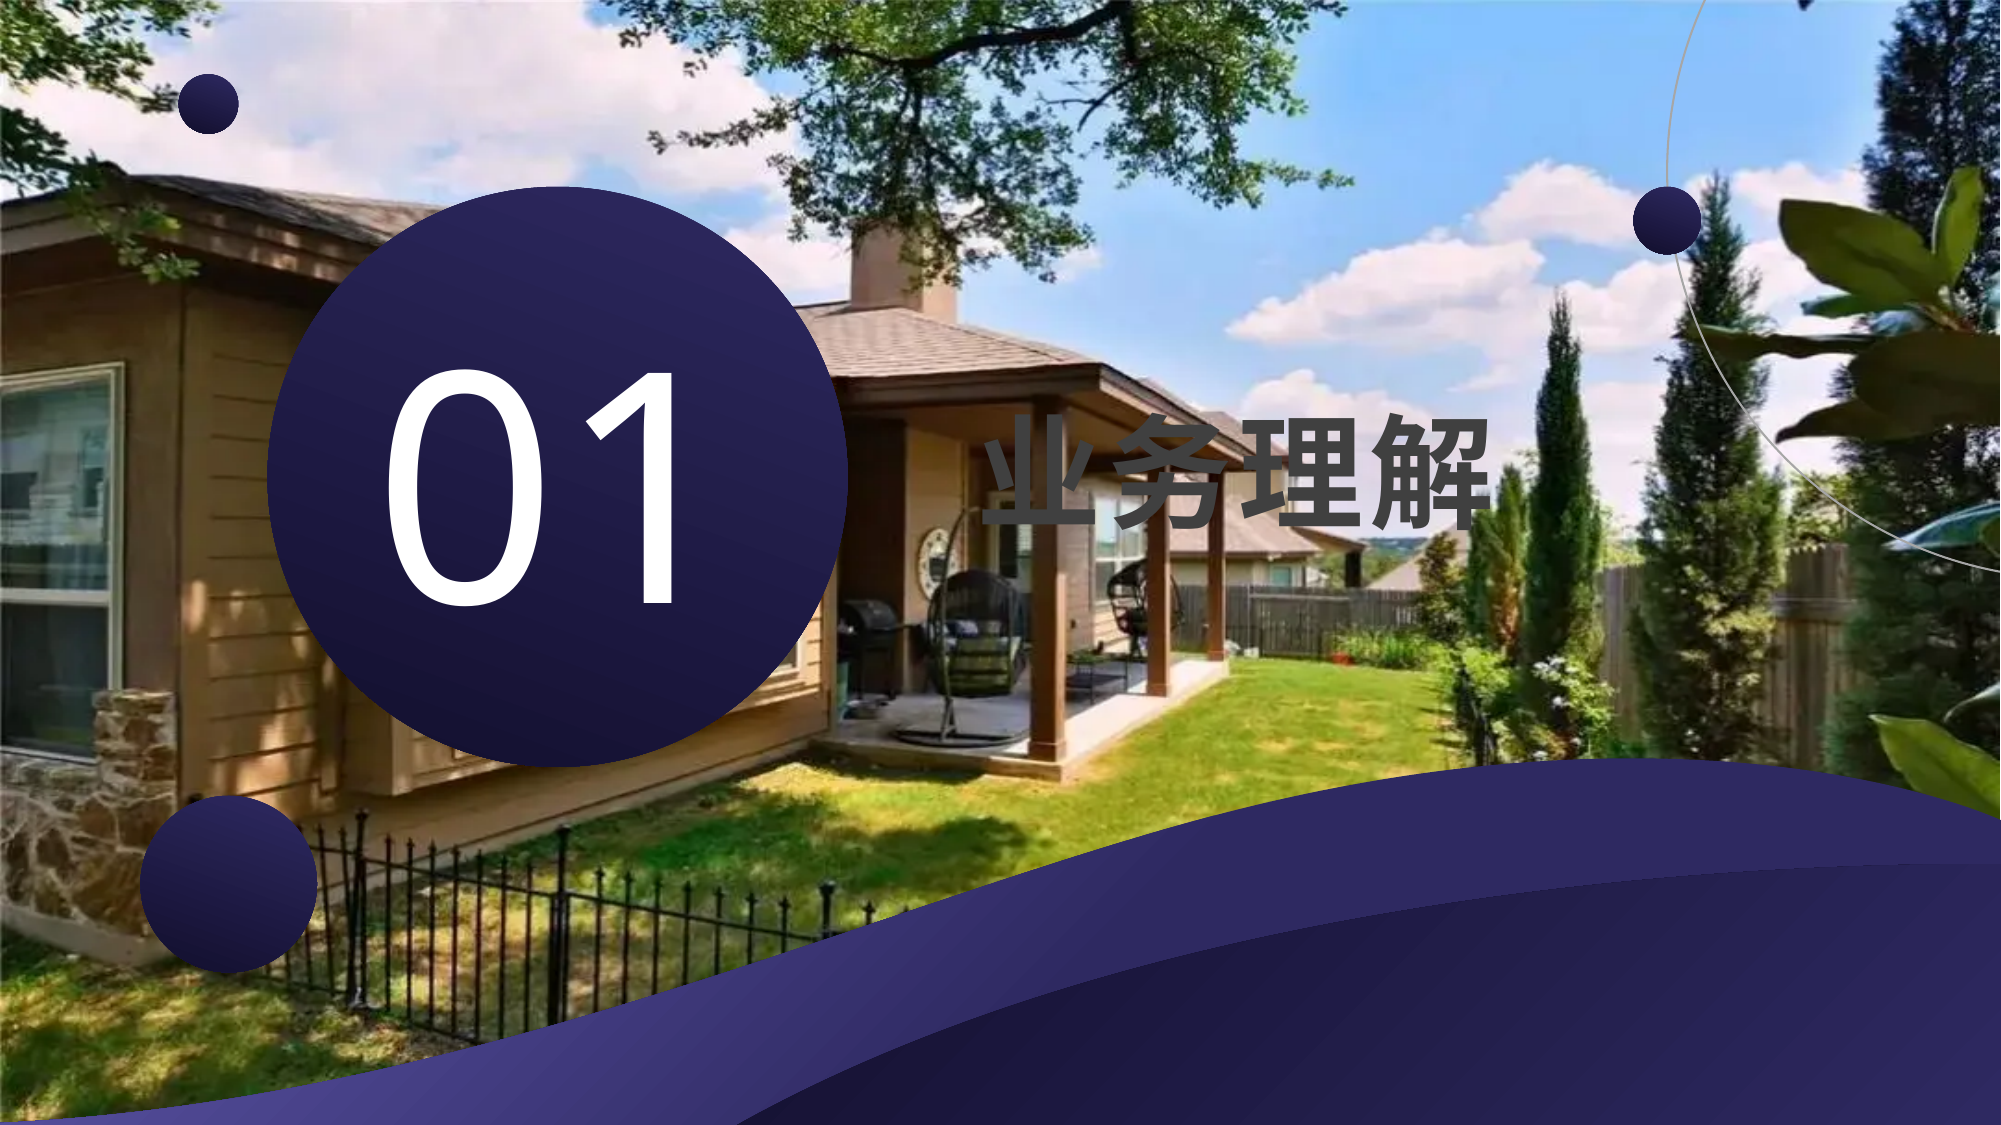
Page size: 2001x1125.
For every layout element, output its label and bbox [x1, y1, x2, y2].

text_box [0, 677, 2000, 1125]
picture [0, 0, 2000, 677]
